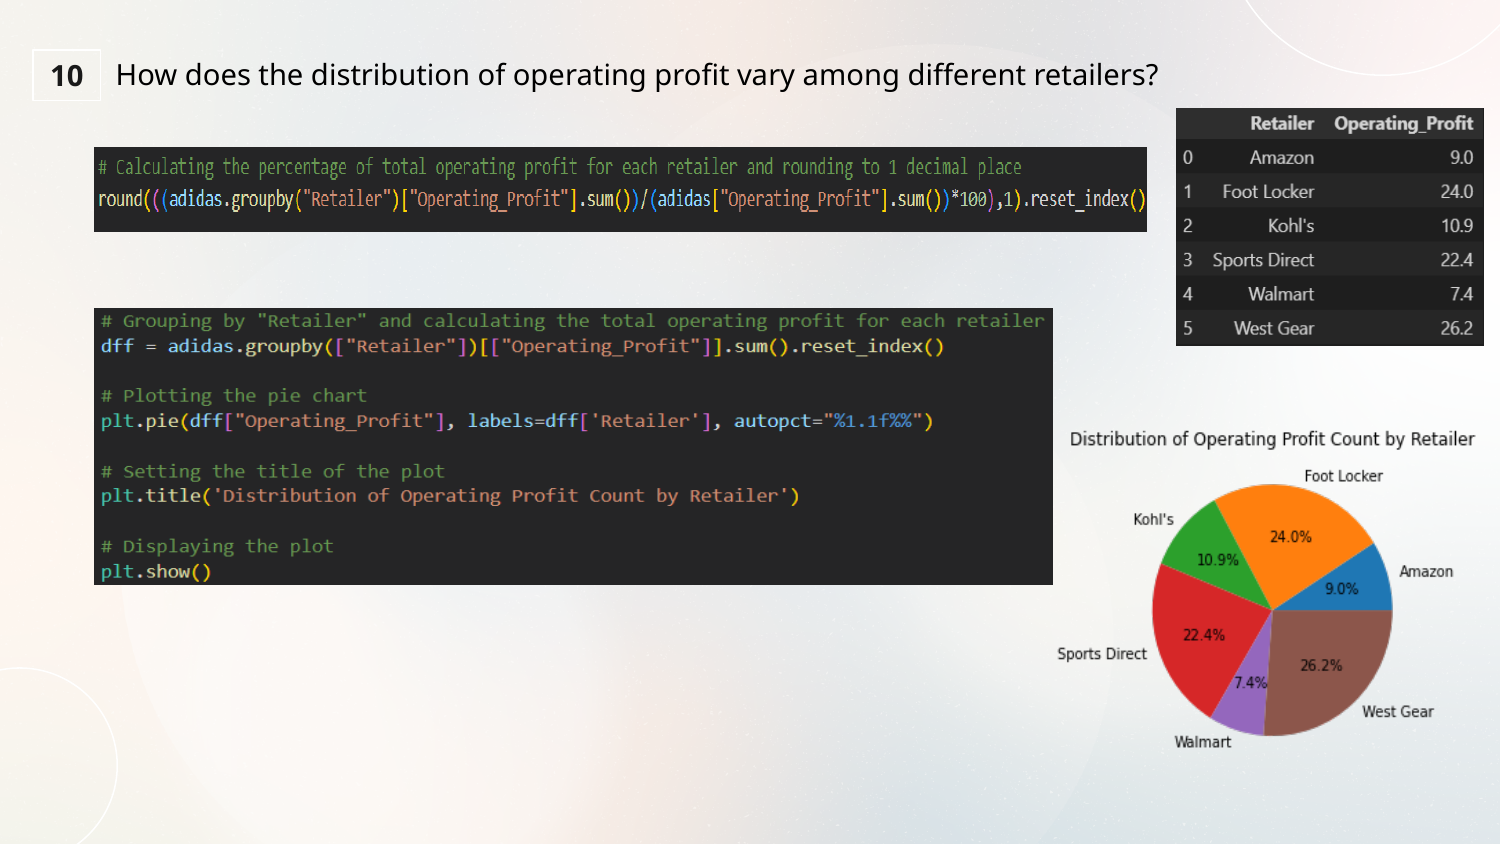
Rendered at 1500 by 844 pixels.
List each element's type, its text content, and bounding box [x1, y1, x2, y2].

picture [94, 307, 1484, 778]
picture [1176, 108, 1484, 346]
text_box How does the distribution of operating profit vary among different retailers? [100, 41, 1245, 109]
text_box 10 [33, 50, 100, 101]
picture [94, 147, 1147, 233]
